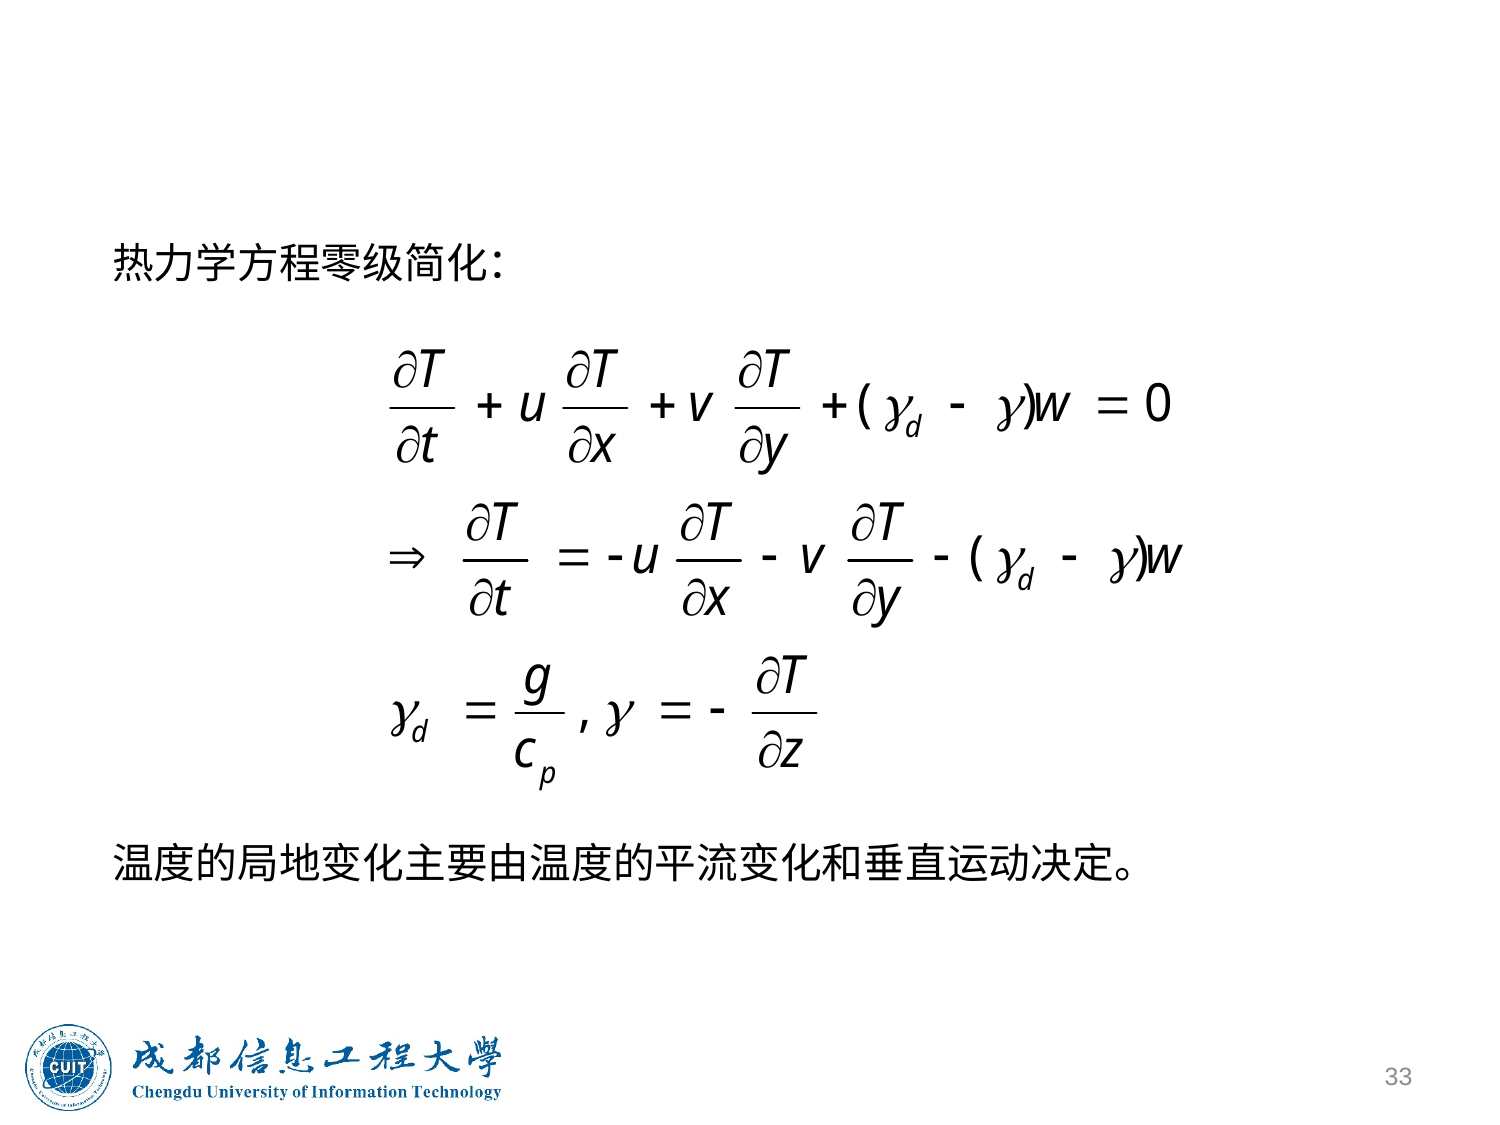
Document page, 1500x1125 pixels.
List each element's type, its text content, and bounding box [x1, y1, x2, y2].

text_box 热力学方程零级简化： 温度的局地变化主要由温度的平流变化和垂直运动决定。 [97, 204, 1456, 895]
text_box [381, 331, 1189, 798]
picture [25, 1024, 501, 1111]
slide_number 33 [1277, 1045, 1428, 1106]
